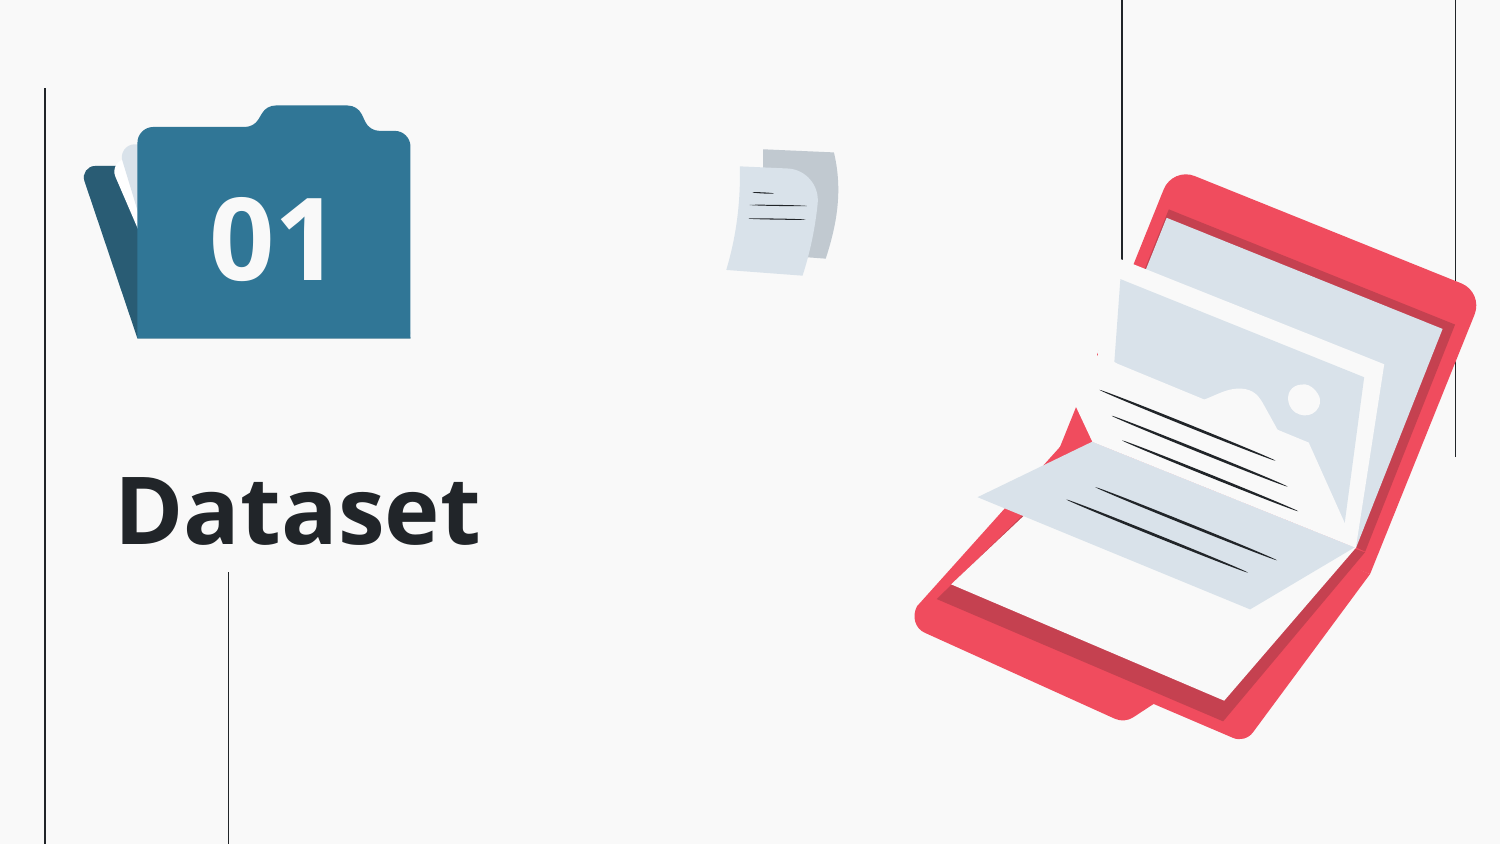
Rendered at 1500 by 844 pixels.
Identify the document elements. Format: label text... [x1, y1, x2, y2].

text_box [83, 105, 411, 339]
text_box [905, 139, 1484, 788]
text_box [696, 123, 870, 302]
title Dataset [99, 406, 880, 579]
